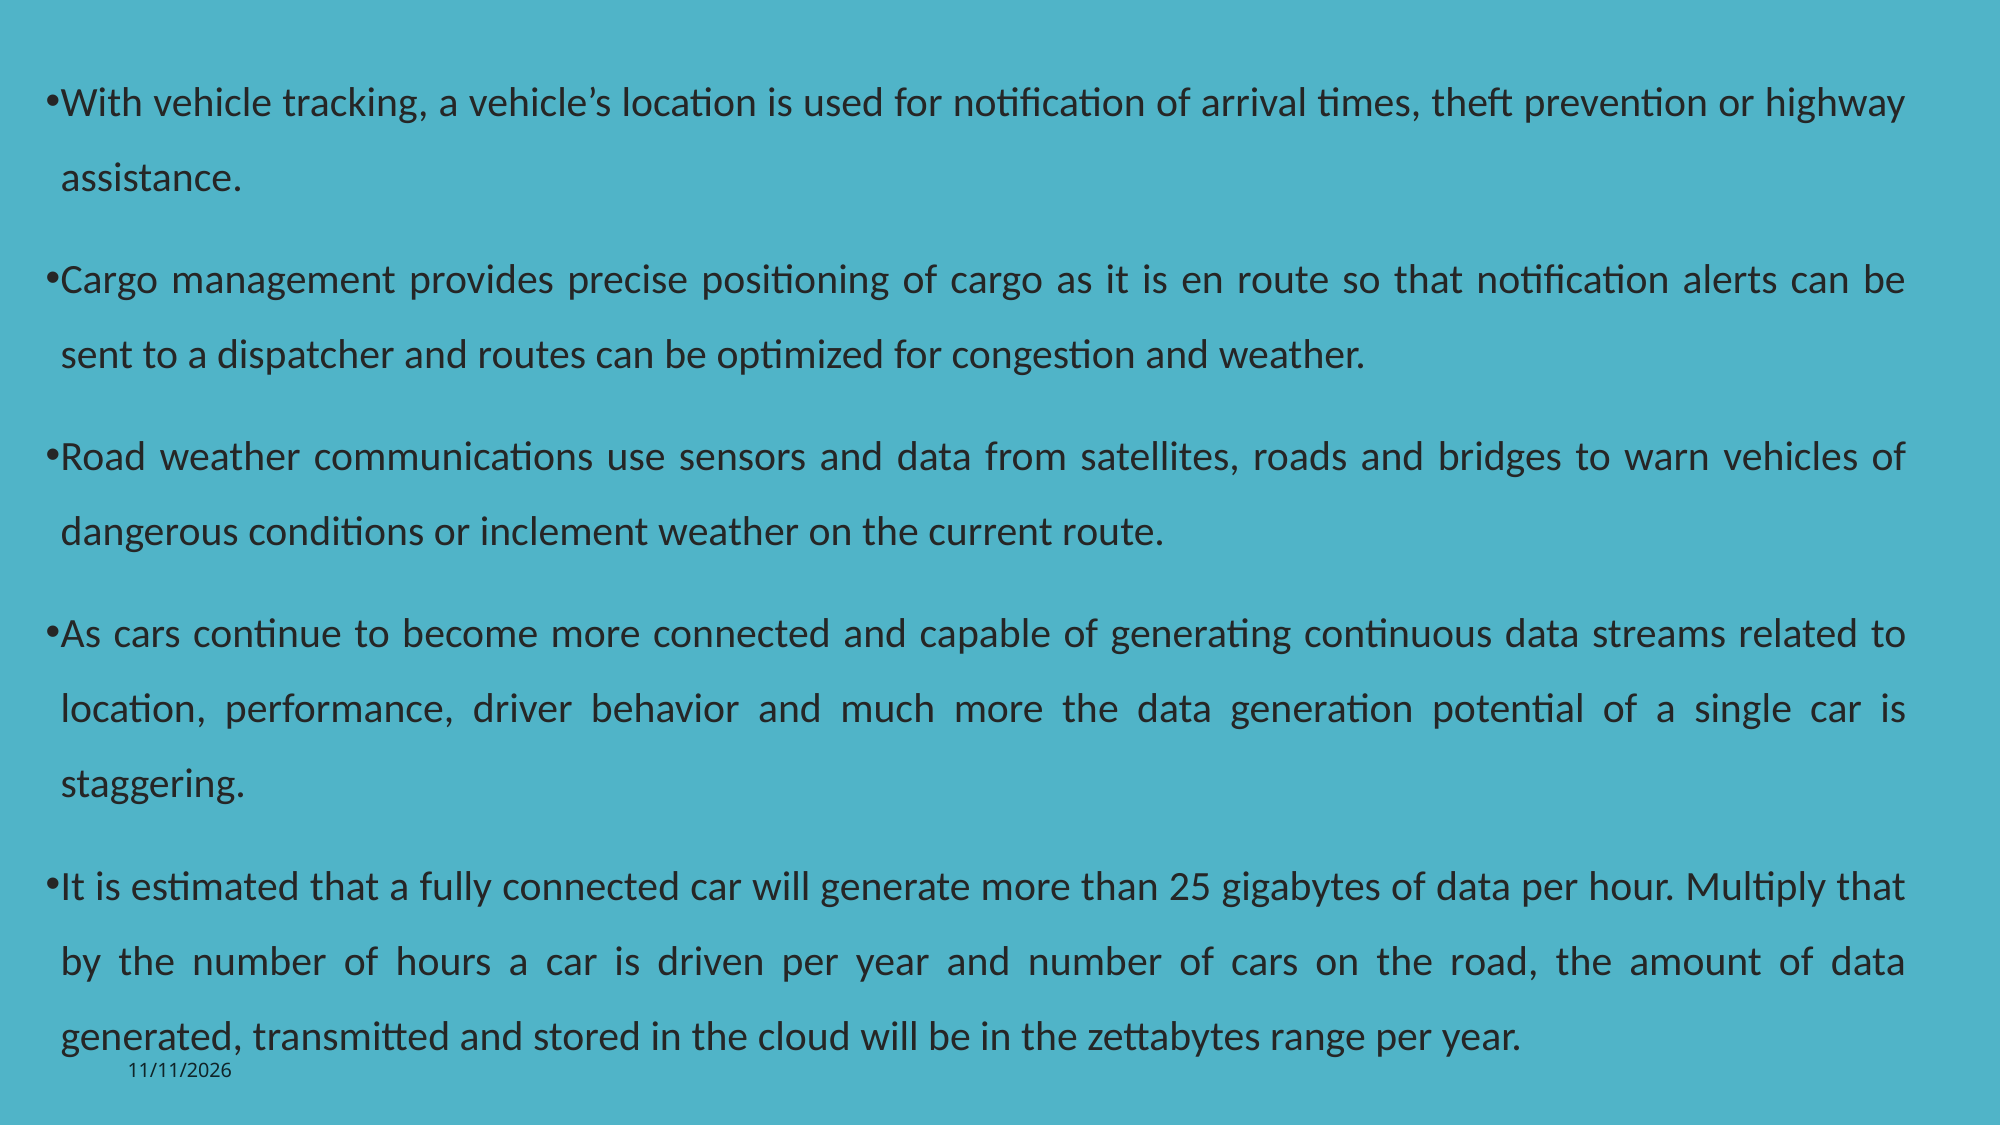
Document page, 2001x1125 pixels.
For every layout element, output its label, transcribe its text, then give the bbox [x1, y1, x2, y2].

list With vehicle tracking, a vehicle’s location is used for notification of arrival times, theft prevention or highway assistance. Cargo management provides precise positioning of cargo as it is en route so that notification alerts can be sent to a dispatcher and routes can be optimized for congestion and weather. Road weather communications use sensors and data from satellites, roads and bridges to warn vehicles of dangerous conditions or inclement weather on the current route. As cars continue to become more connected and capable of generating continuous data streams related to location, performance, driver behavior and much more the data generation potential of a single car is staggering. It is estimated that a fully connected car will generate more than 25 gigabytes of data per hour. Multiply that by the number of hours a car is driven per year and number of cars on the road, the amount of data generated, transmitted and stored in the cloud will be in the zettabytes range per year. [30, 42, 1923, 625]
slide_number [112, 1051, 788, 1090]
slide_number 14 [1437, 963, 1918, 1125]
